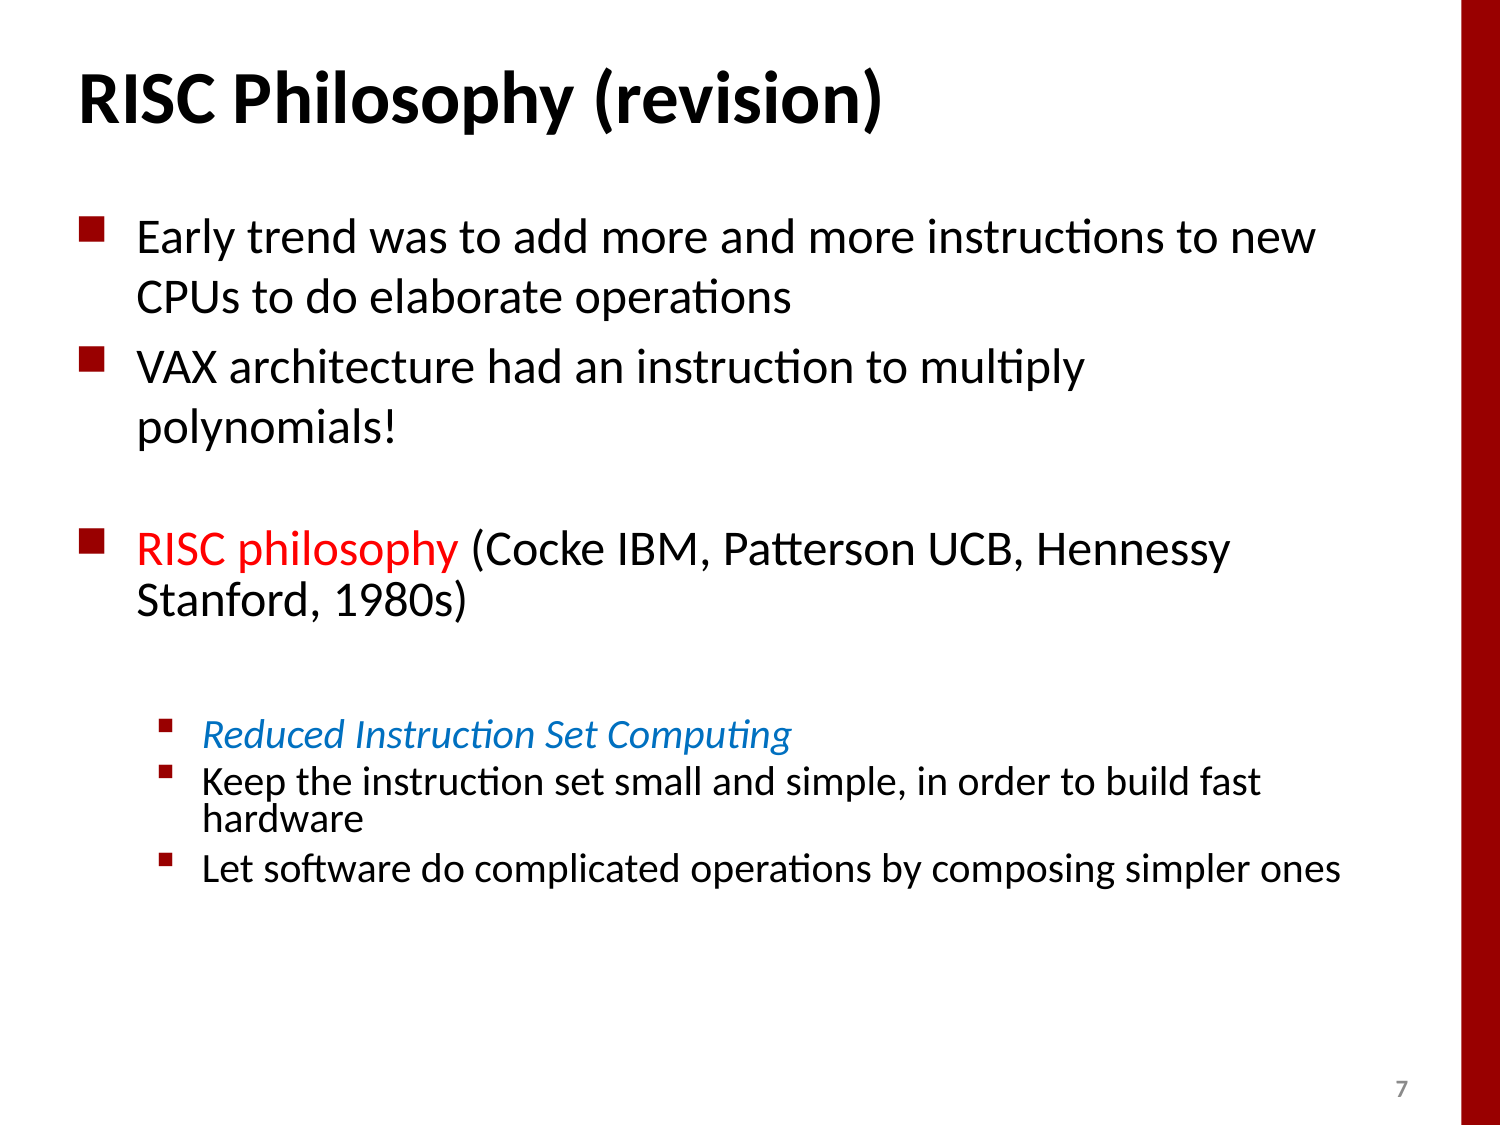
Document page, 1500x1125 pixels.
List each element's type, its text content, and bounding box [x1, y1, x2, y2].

list Early trend was to add more and more instructions to new CPUs to do elaborate operations VAX architecture had an instruction to multiply polynomials! RISC philosophy (Cocke IBM, Patterson UCB, Hennessy Stanford, 1980s) Reduced Instruction Set Computing Keep the instruction set small and simple, in order to build fast hardware Let software do complicated operations by composing simpler ones [64, 196, 1361, 1048]
title RISC Philosophy (revision) [63, 30, 1310, 157]
